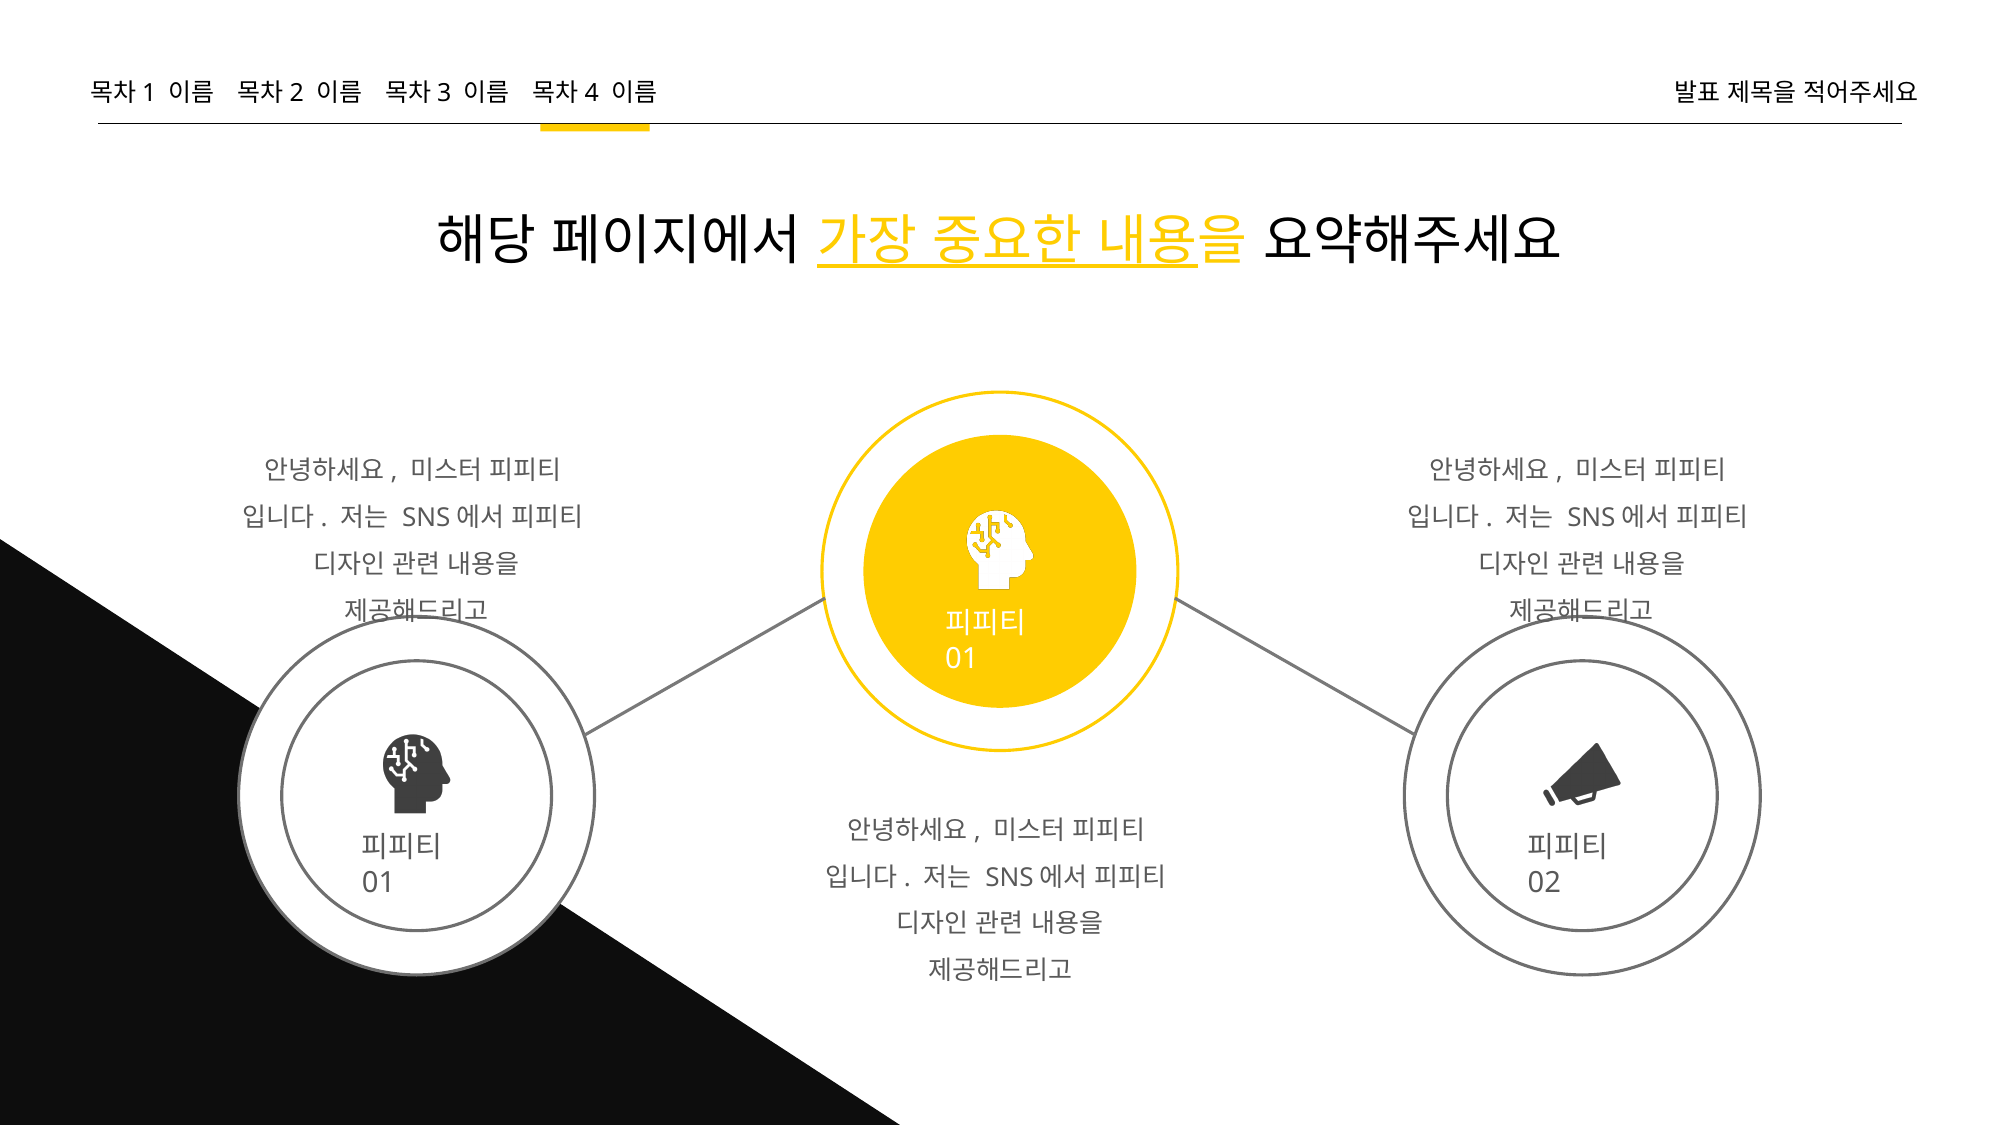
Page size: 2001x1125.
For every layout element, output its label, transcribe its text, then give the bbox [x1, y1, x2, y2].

text_box [863, 434, 1137, 708]
text_box 해당 페이지에서 가장 중요한 내용을 요약해주세요 [388, 198, 1612, 278]
text_box 안녕하세요, 미스터 피피티 입니다. 저는 SNS에서 피피티 디자인 관련 내용을 제공해드리고 [239, 437, 595, 626]
text_box [280, 659, 554, 933]
text_box 안녕하세요, 미스터 피피티 입니다. 저는 SNS에서 피피티 디자인 관련 내용을 제공해드리고 [1404, 437, 1760, 626]
text_box 목차4 이름 [517, 68, 673, 114]
picture [369, 727, 464, 822]
text_box [0, 537, 903, 1125]
text_box 피피티 01 [933, 603, 1067, 674]
text_box 목차2 이름 [222, 68, 370, 114]
text_box 피피티 01 [350, 828, 476, 899]
text_box 피피티 02 [1515, 828, 1649, 899]
text_box [1445, 659, 1719, 933]
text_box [1174, 597, 1417, 736]
text_box [539, 125, 651, 133]
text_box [583, 597, 826, 736]
text_box [820, 390, 1180, 753]
picture [1535, 727, 1630, 822]
text_box 목차1 이름 [75, 68, 222, 114]
text_box [1402, 626, 1762, 977]
picture [952, 502, 1048, 598]
text_box 목차3 이름 [370, 68, 517, 114]
text_box [237, 626, 597, 977]
text_box 발표 제목을 적어주세요 [1660, 68, 1934, 114]
text_box 안녕하세요, 미스터 피피티 입니다. 저는 SNS에서 피피티 디자인 관련 내용을 제공해드리고 [822, 797, 1178, 985]
